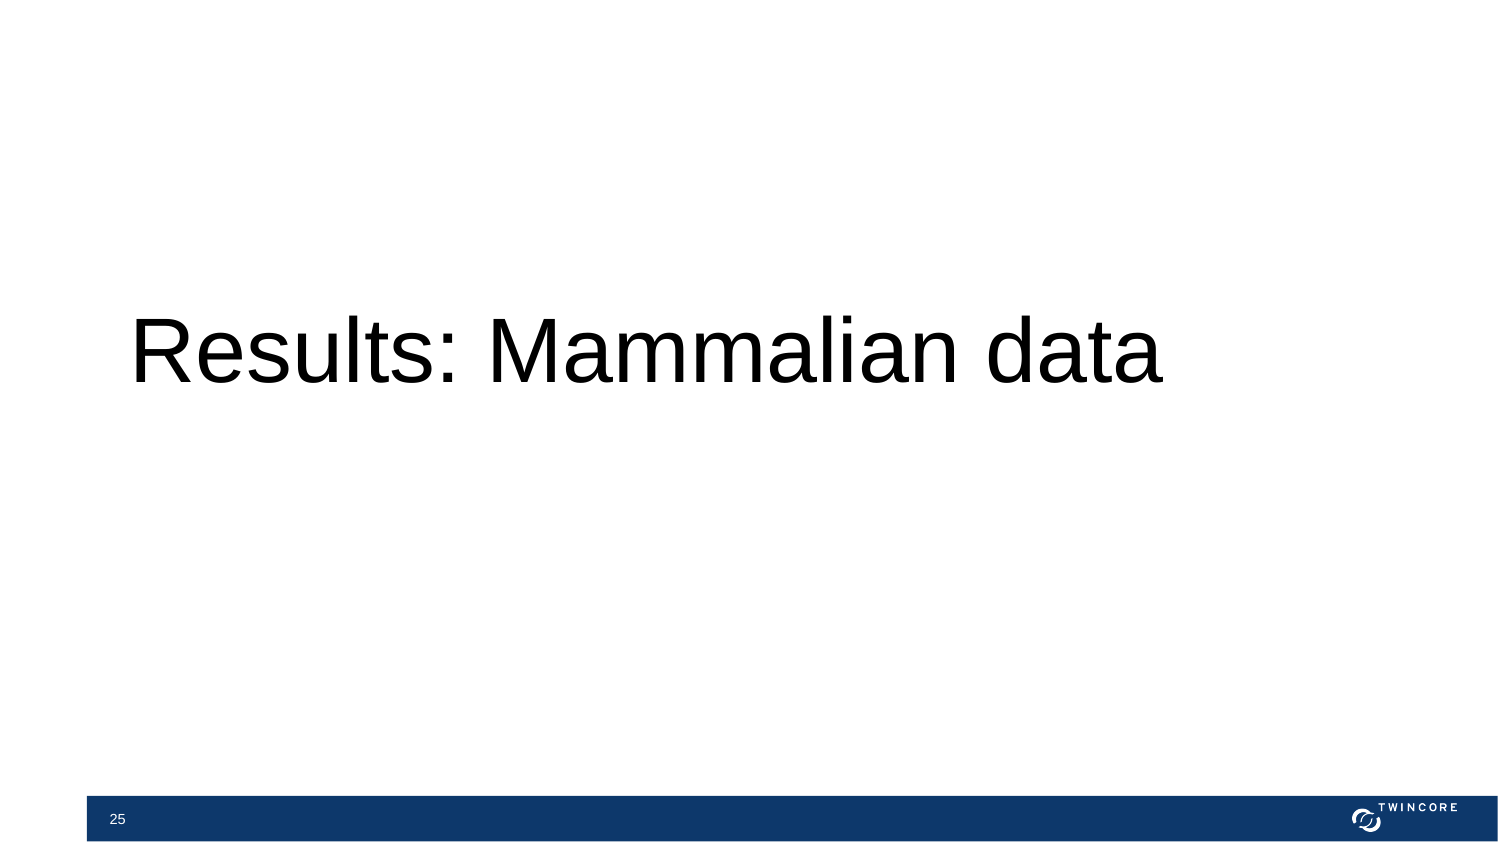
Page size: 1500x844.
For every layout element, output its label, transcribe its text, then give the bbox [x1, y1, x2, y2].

picture [1352, 803, 1457, 832]
title Results: Mammalian data [129, 302, 1368, 404]
